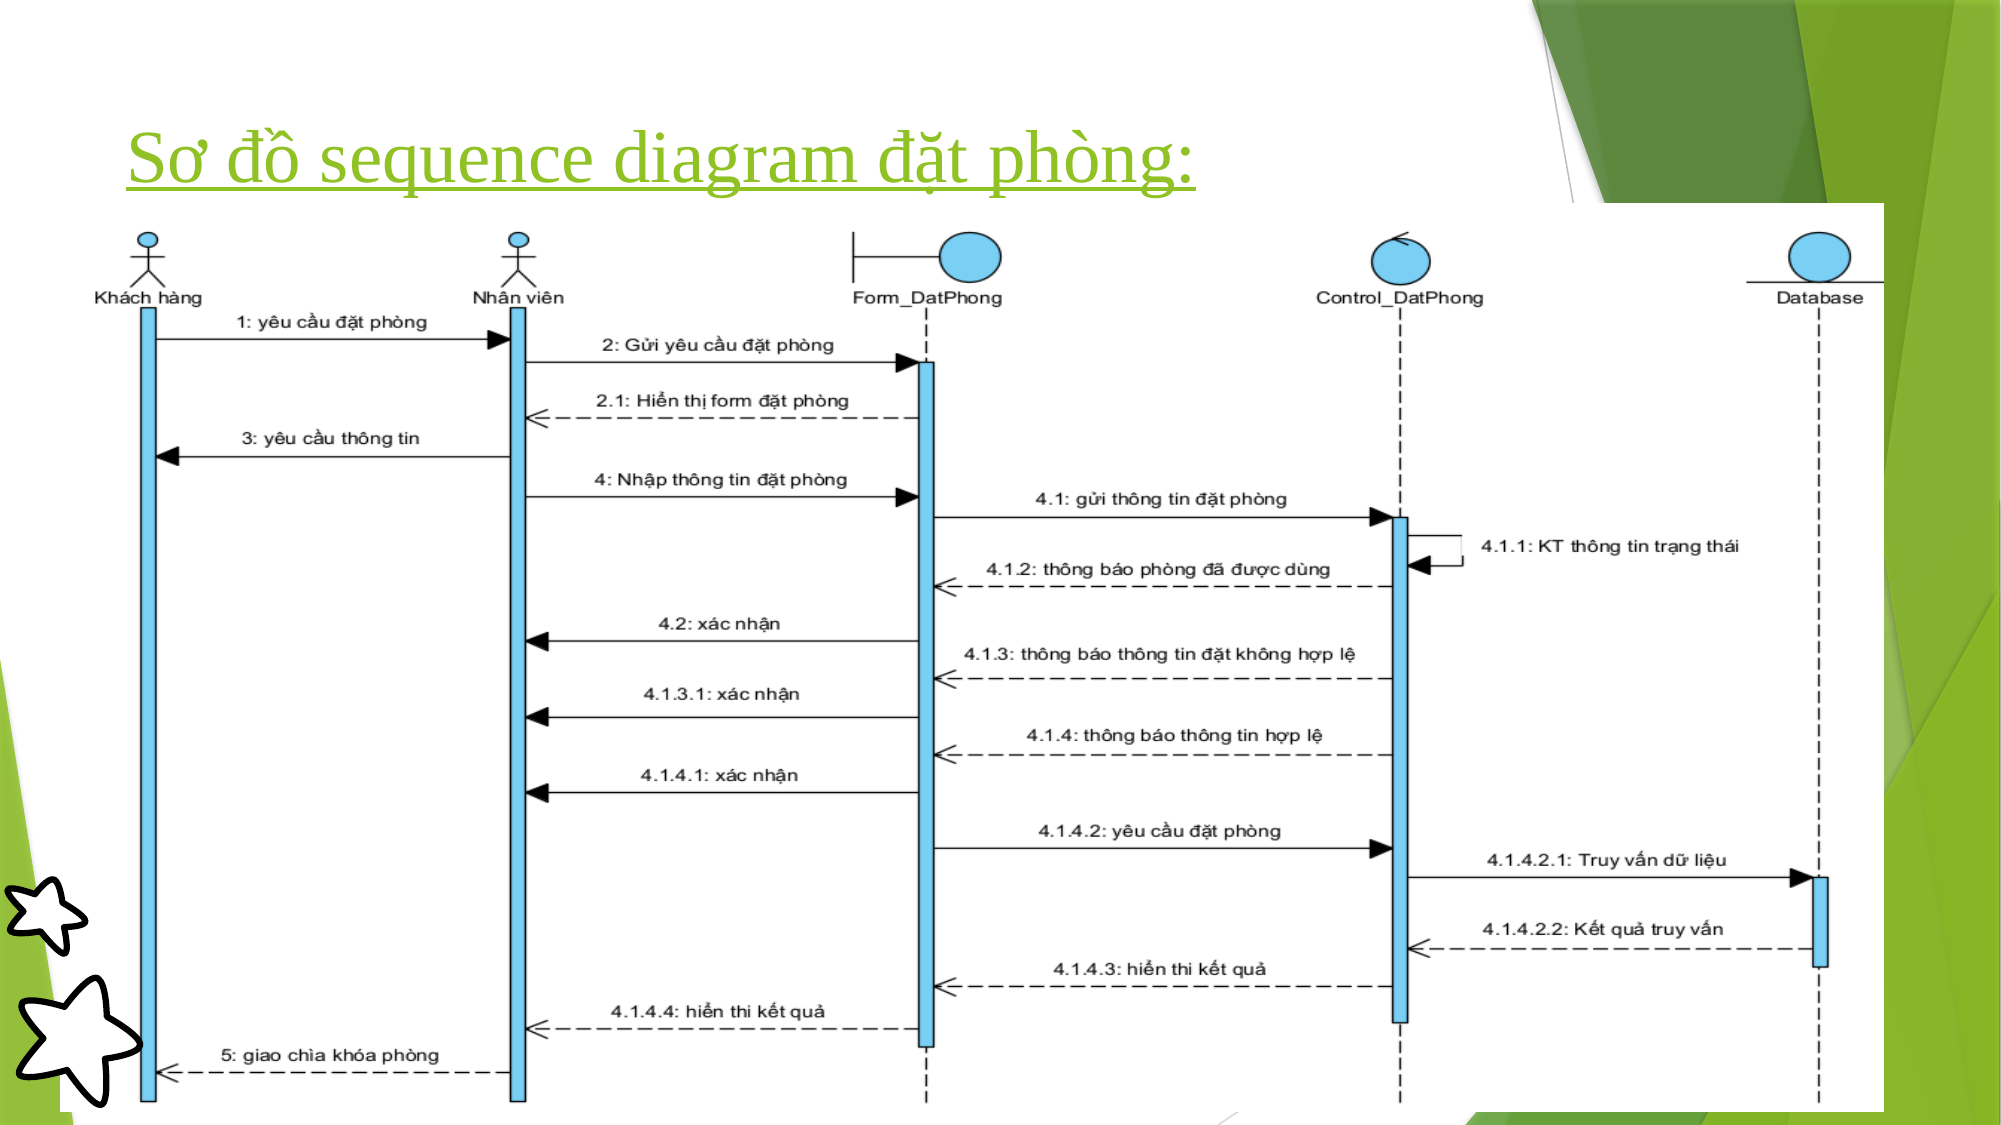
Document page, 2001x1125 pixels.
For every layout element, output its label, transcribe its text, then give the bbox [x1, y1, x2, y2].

text_box [7, 879, 55, 948]
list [59, 203, 1884, 1113]
text_box [18, 1000, 55, 1078]
title Sơ đồ sequence diagram đặt phòng: [111, 99, 1522, 202]
